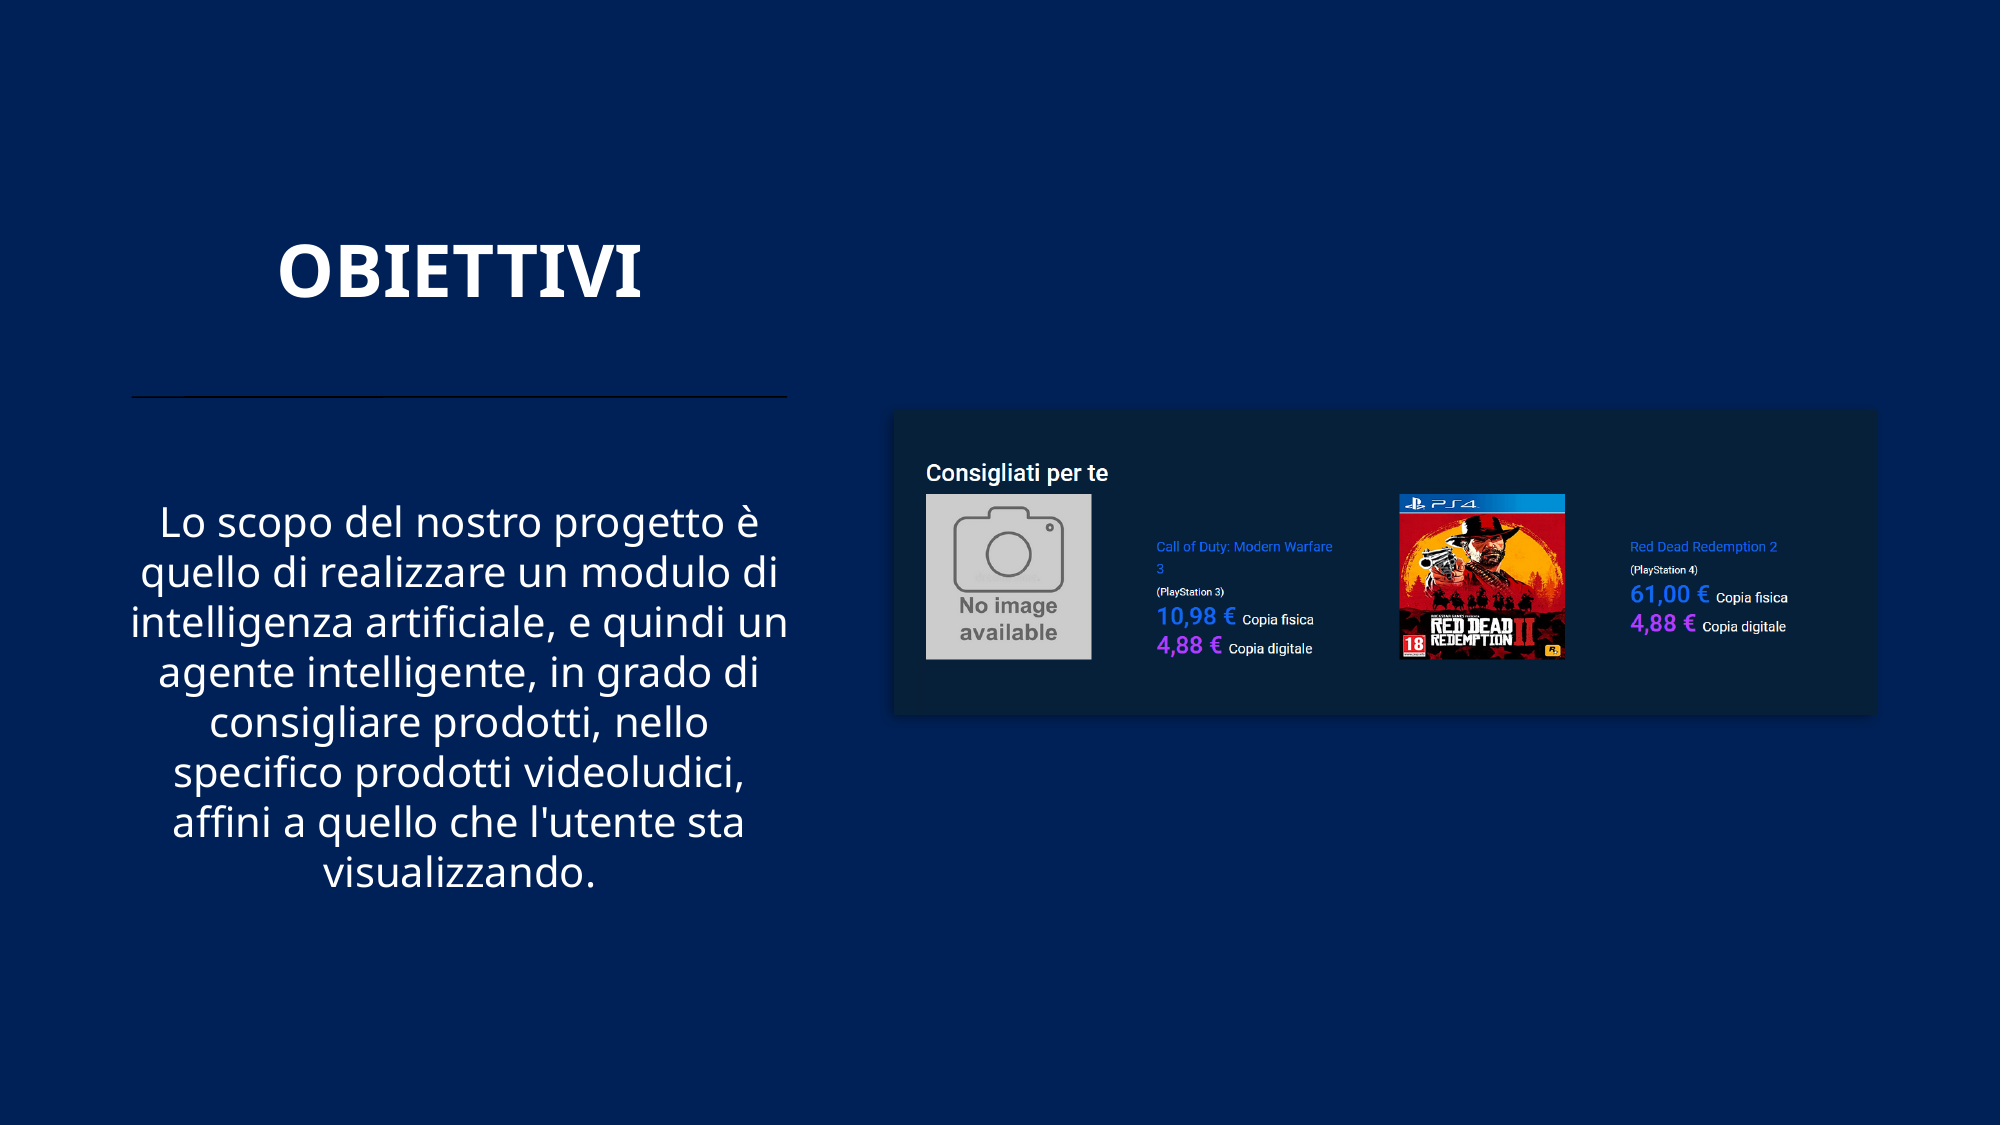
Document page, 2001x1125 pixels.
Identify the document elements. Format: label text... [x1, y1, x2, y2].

text_box Obiettivi [130, 149, 790, 390]
picture [894, 410, 1878, 715]
text_box Lo scopo del nostro progetto è quello di realizzare un modulo di intelligenza artificiale, e quindi un agente intelligente, in grado di consigliare prodotti, nello specifico prodotti videoludici, affini a quello che l'utente sta visualizzando. [105, 395, 815, 996]
